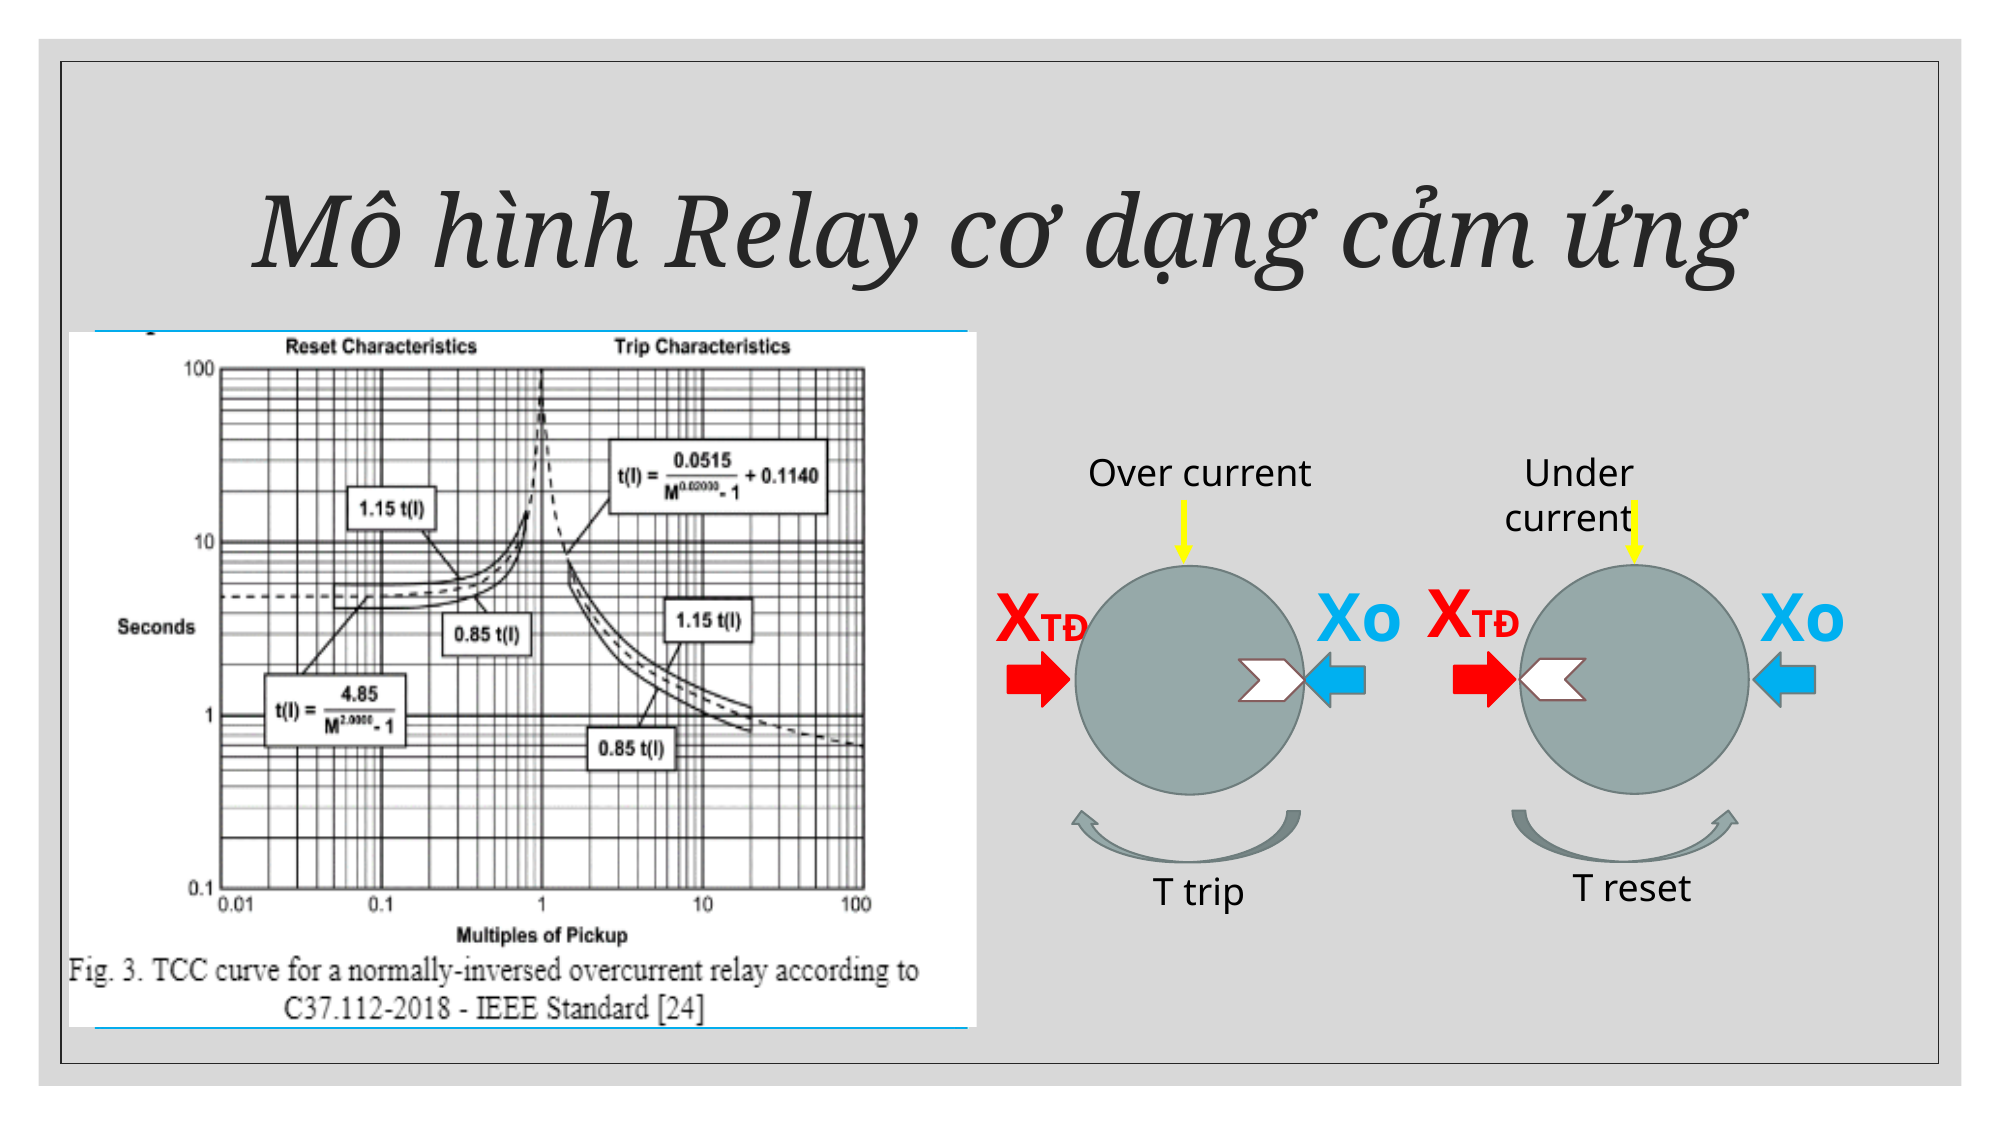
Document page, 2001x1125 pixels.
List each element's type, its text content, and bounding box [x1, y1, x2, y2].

text_box Over current [1074, 441, 1359, 502]
text_box Xo [1309, 567, 1427, 662]
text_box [1519, 565, 1749, 794]
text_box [1075, 565, 1306, 795]
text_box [1068, 810, 1350, 921]
text_box Under current [1489, 441, 1776, 547]
picture [68, 330, 1070, 1110]
text_box Xo [1753, 567, 1871, 662]
text_box [1452, 659, 1513, 708]
text_box XTĐ [1412, 563, 1516, 659]
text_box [1512, 810, 1742, 918]
title Mô hình Relay cơ dạng cảm ứng [174, 105, 1825, 331]
text_box [1753, 662, 1817, 708]
text_box [1310, 662, 1366, 709]
